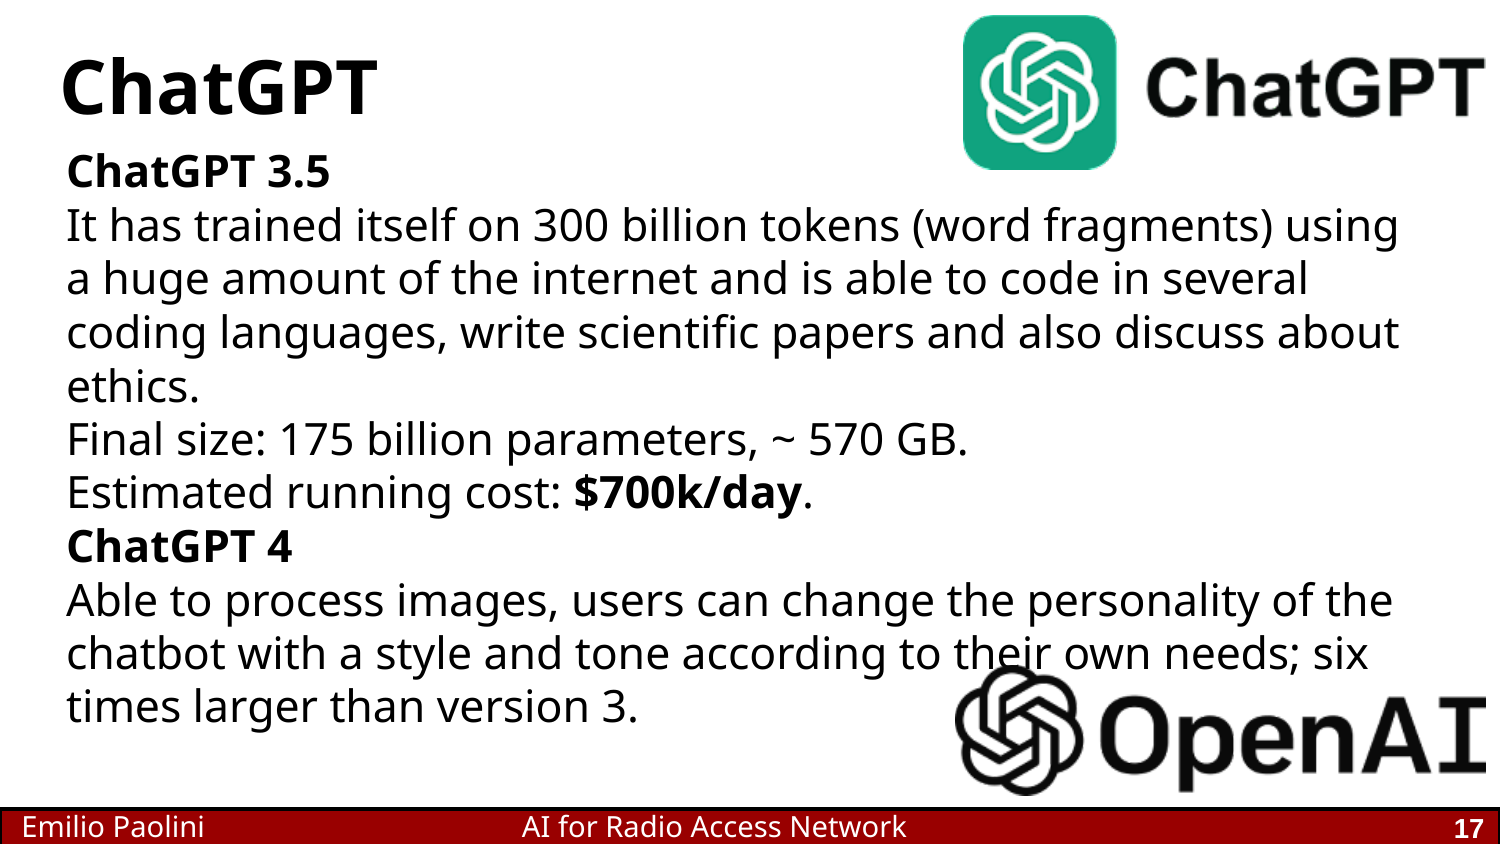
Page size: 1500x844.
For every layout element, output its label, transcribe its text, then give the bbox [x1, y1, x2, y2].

picture [963, 15, 1486, 170]
title ChatGPT 3.5 It has trained itself on 300 billion tokens (word fragments) using a huge amount of the internet and is able to code in several coding languages, write scientific papers and also discuss about ethics. Final size: 175 billion parameters, ~ 570 GB. Estimated running cost: $700k/day. ChatGPT 4 Able to process images, users can change the personality of the chatbot with a style and tone according to their own needs; six times larger than version 3. [51, 177, 1437, 751]
picture [955, 665, 1486, 797]
title ChatGPT [44, 15, 962, 154]
slide_number 17 [1404, 808, 1500, 844]
